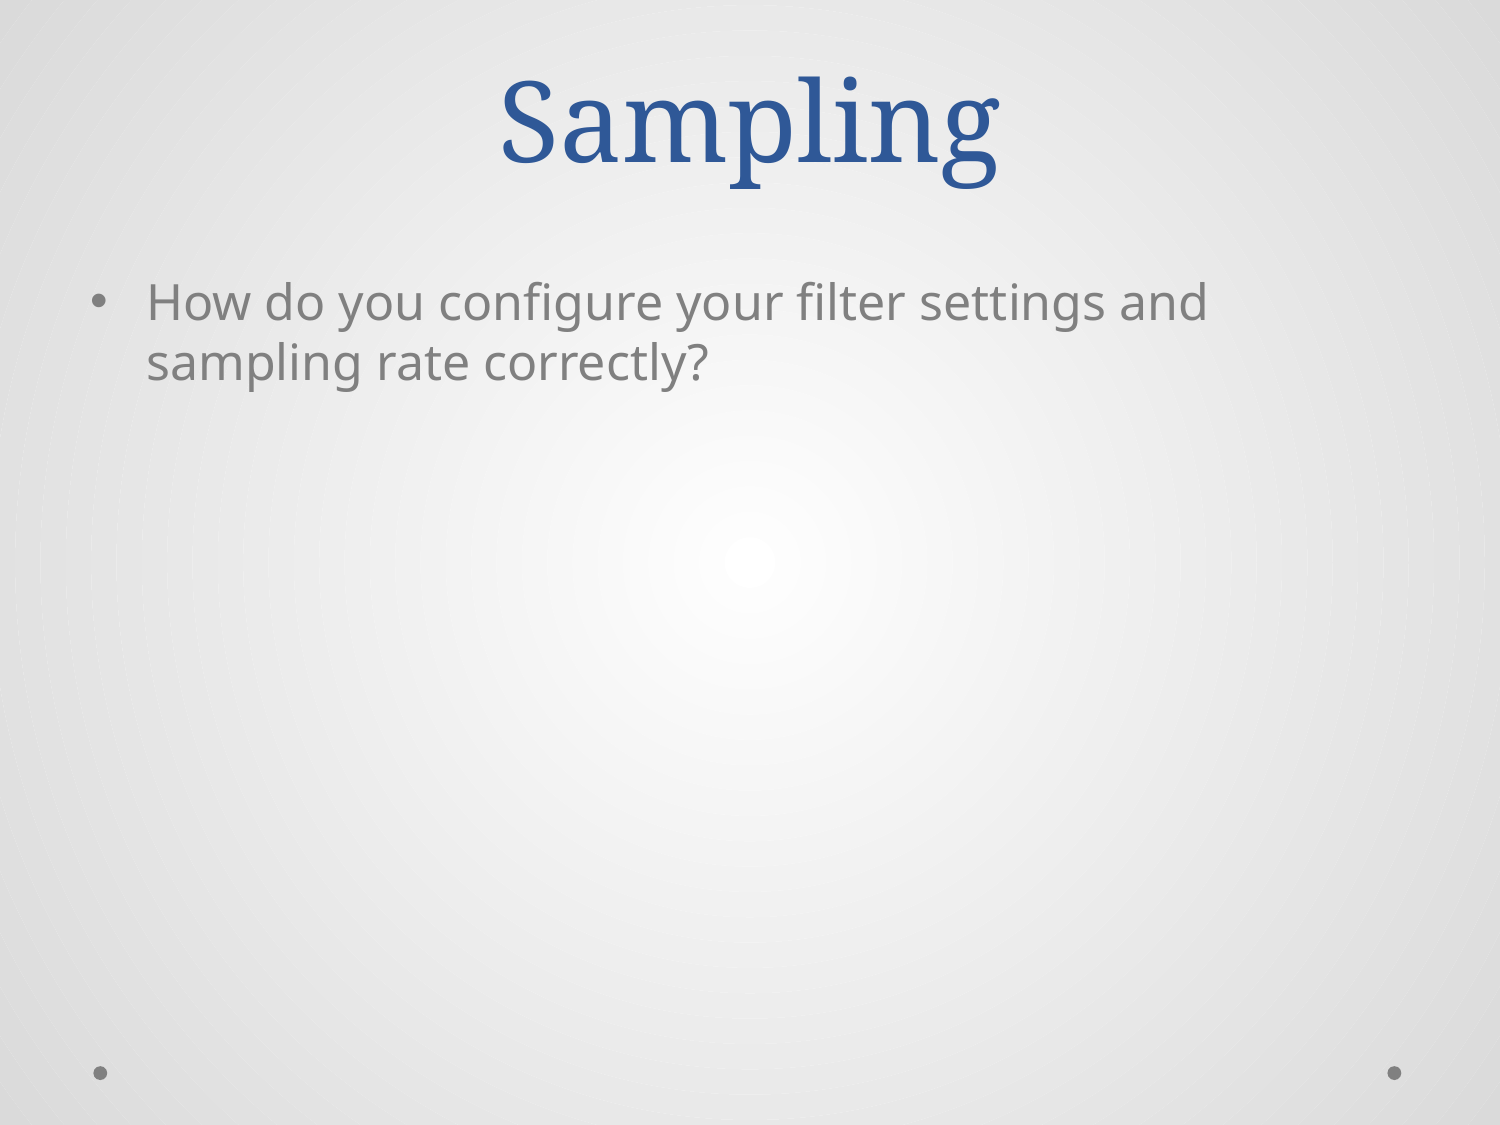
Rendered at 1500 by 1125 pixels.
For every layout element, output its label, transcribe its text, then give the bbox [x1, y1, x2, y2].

list How do you configure your filter settings and sampling rate correctly? [75, 262, 1425, 1005]
title Sampling [75, 0, 1425, 193]
